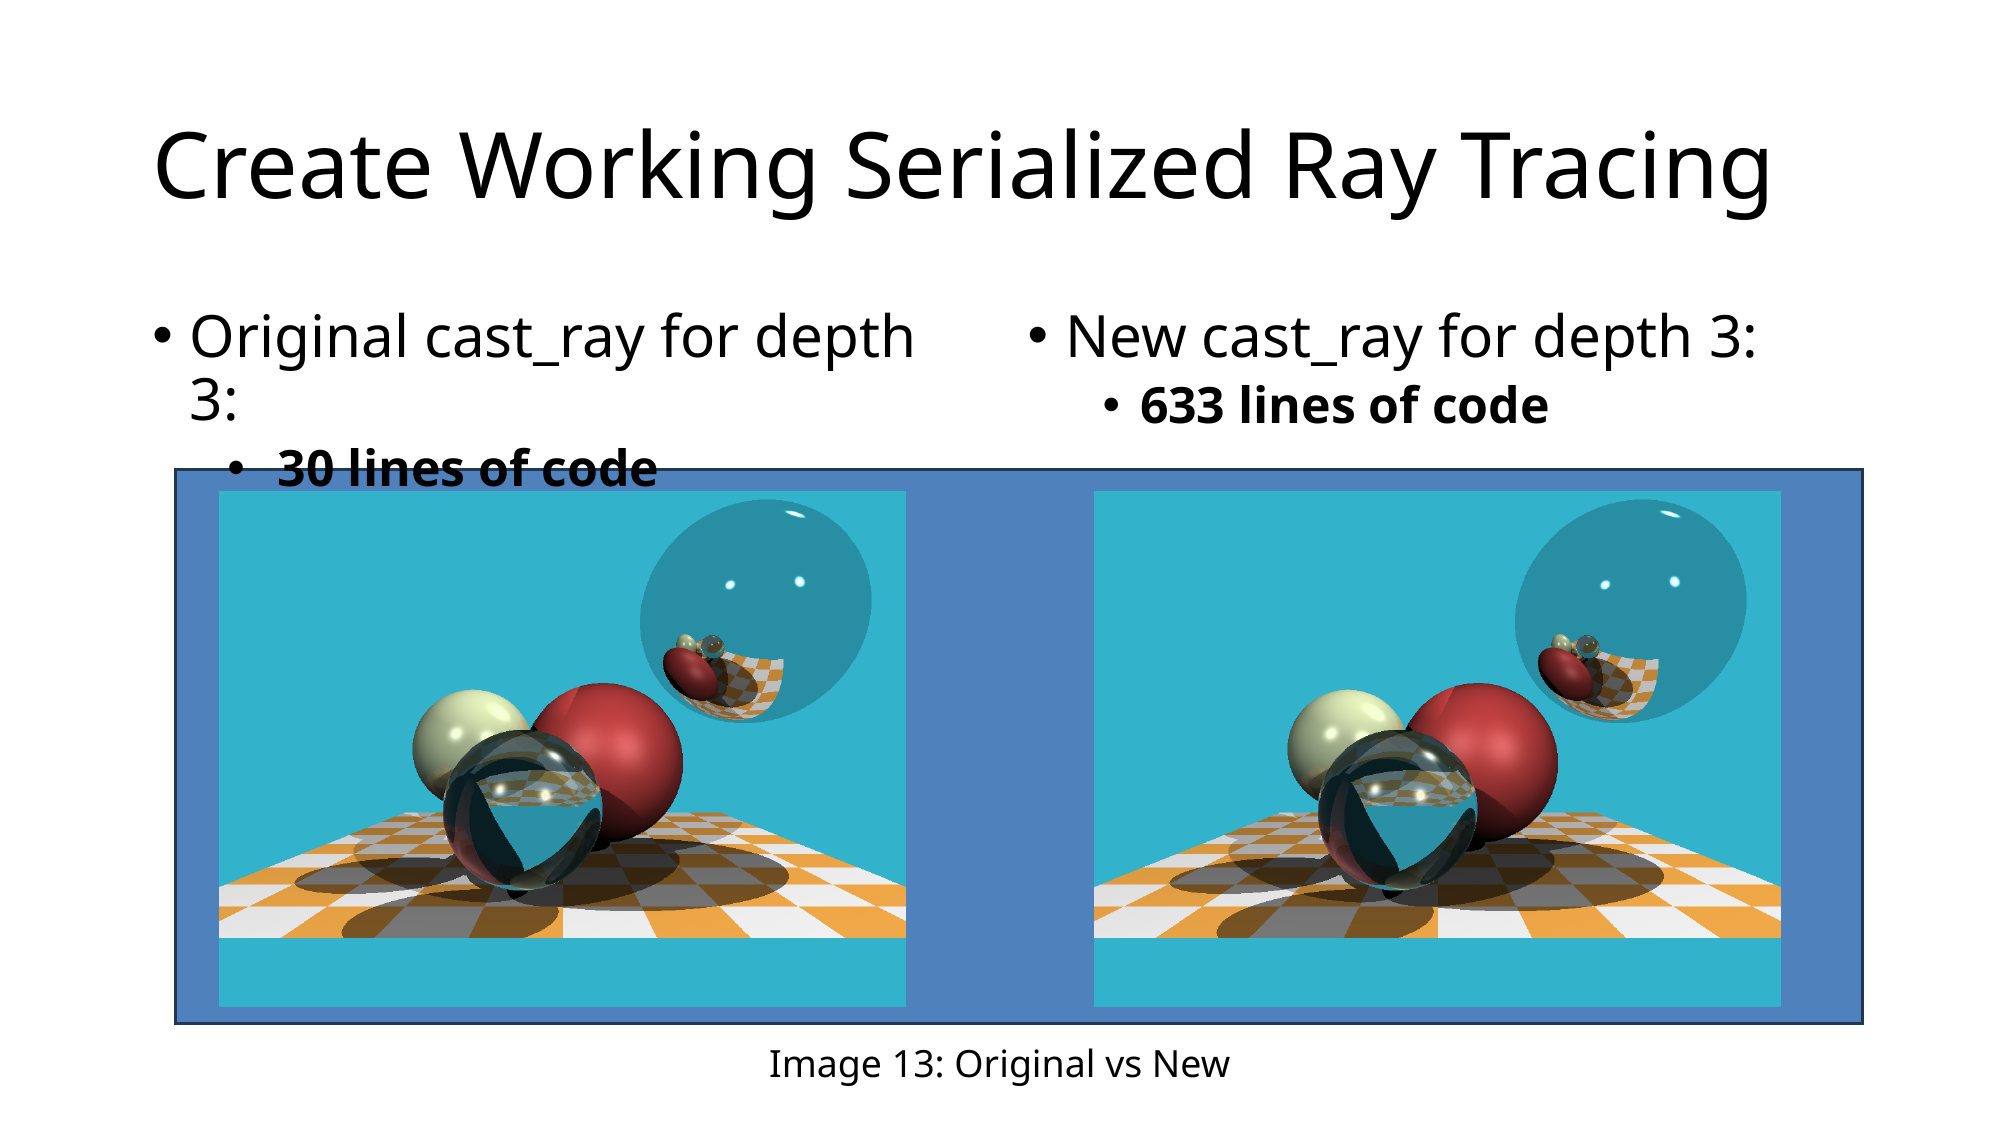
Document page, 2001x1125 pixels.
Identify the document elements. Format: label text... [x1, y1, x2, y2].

text_box [174, 468, 1864, 1025]
list New cast_ray for depth 3: 633 lines of code [1012, 299, 1863, 1014]
list Original cast_ray for depth 3: 30 lines of code [137, 299, 988, 1014]
title Create Working Serialized Ray Tracing [137, 59, 1863, 278]
picture [1093, 491, 1781, 1007]
picture [218, 491, 906, 1007]
text_box Image 13: Original vs New [673, 1032, 1327, 1093]
